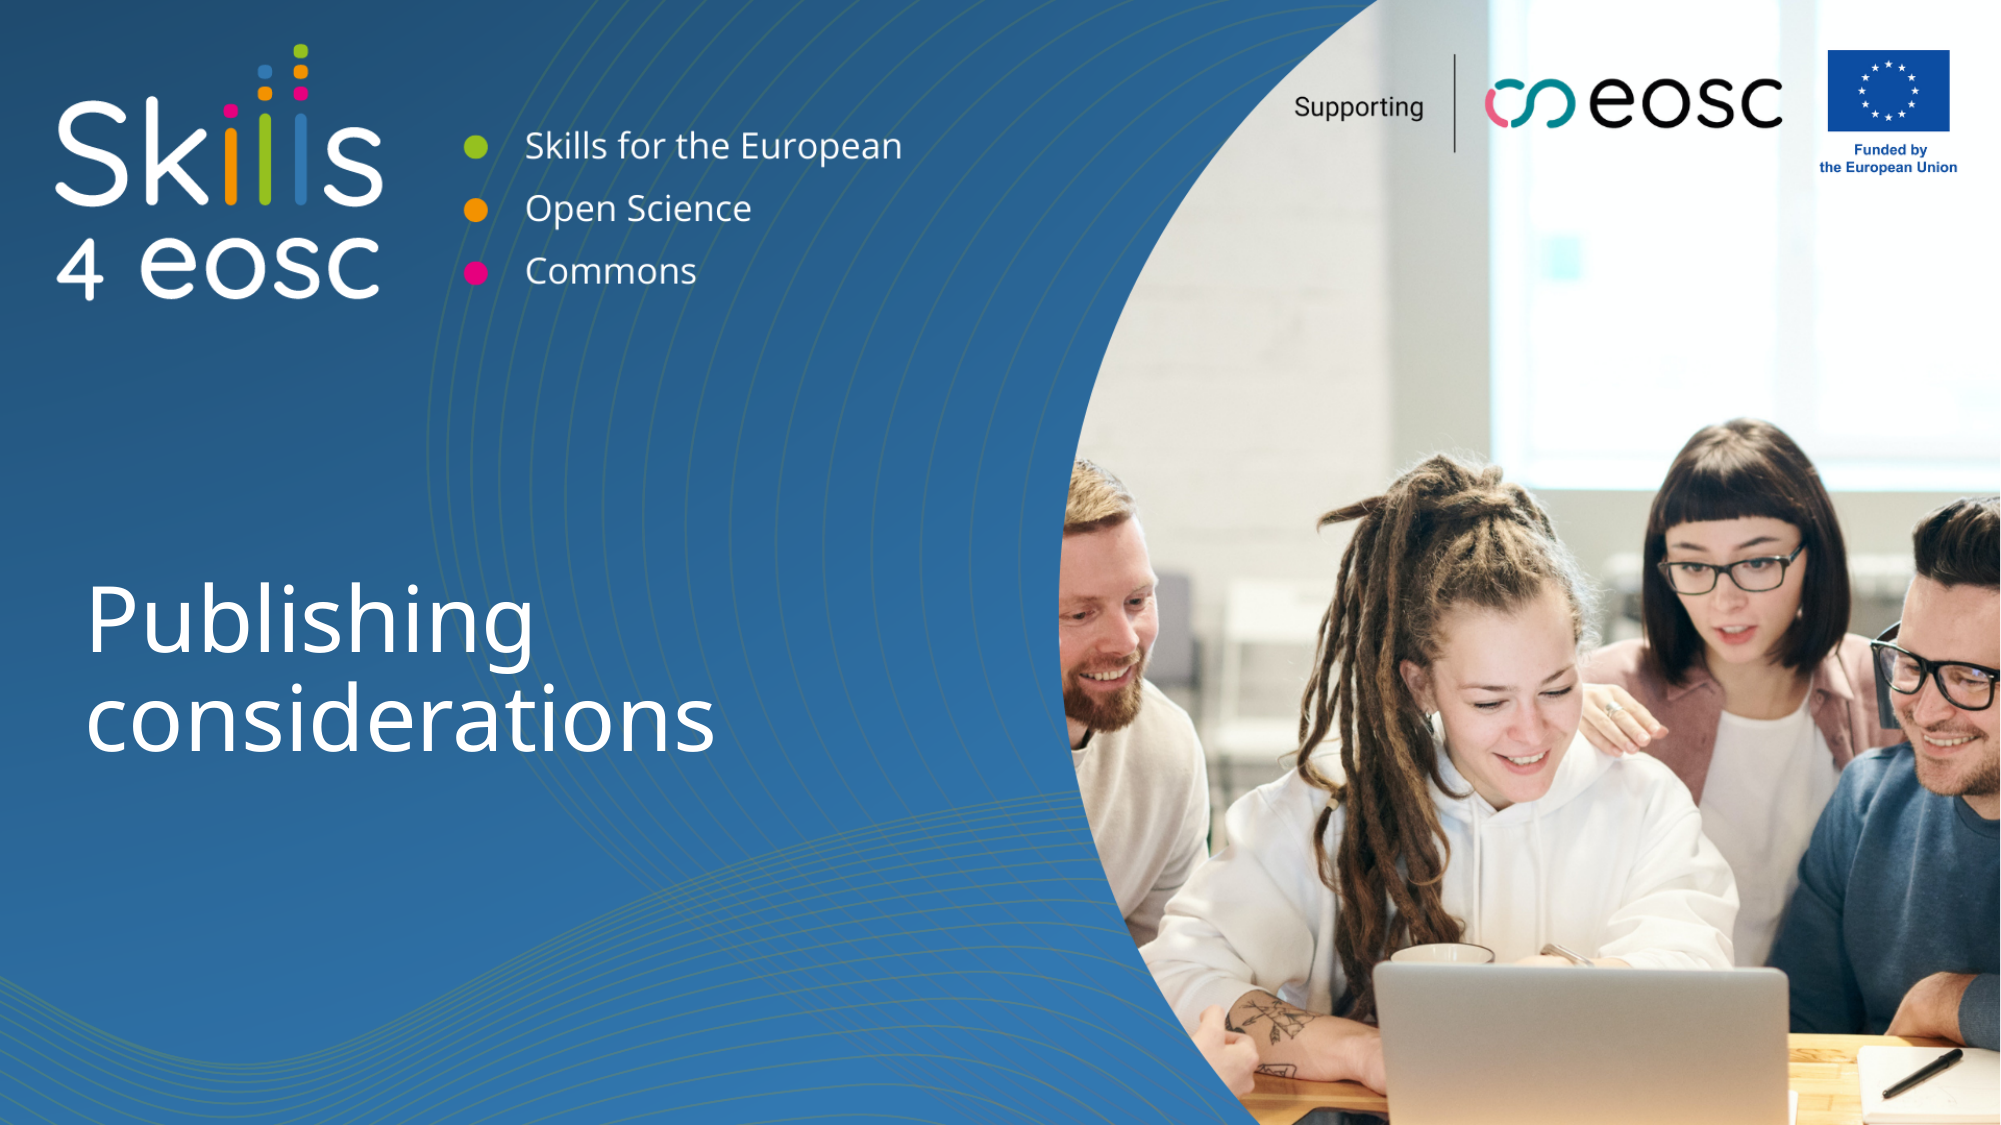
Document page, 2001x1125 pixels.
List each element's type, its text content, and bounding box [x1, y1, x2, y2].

picture [0, 0, 2001, 1125]
title Publishing considerations [69, 387, 1027, 780]
